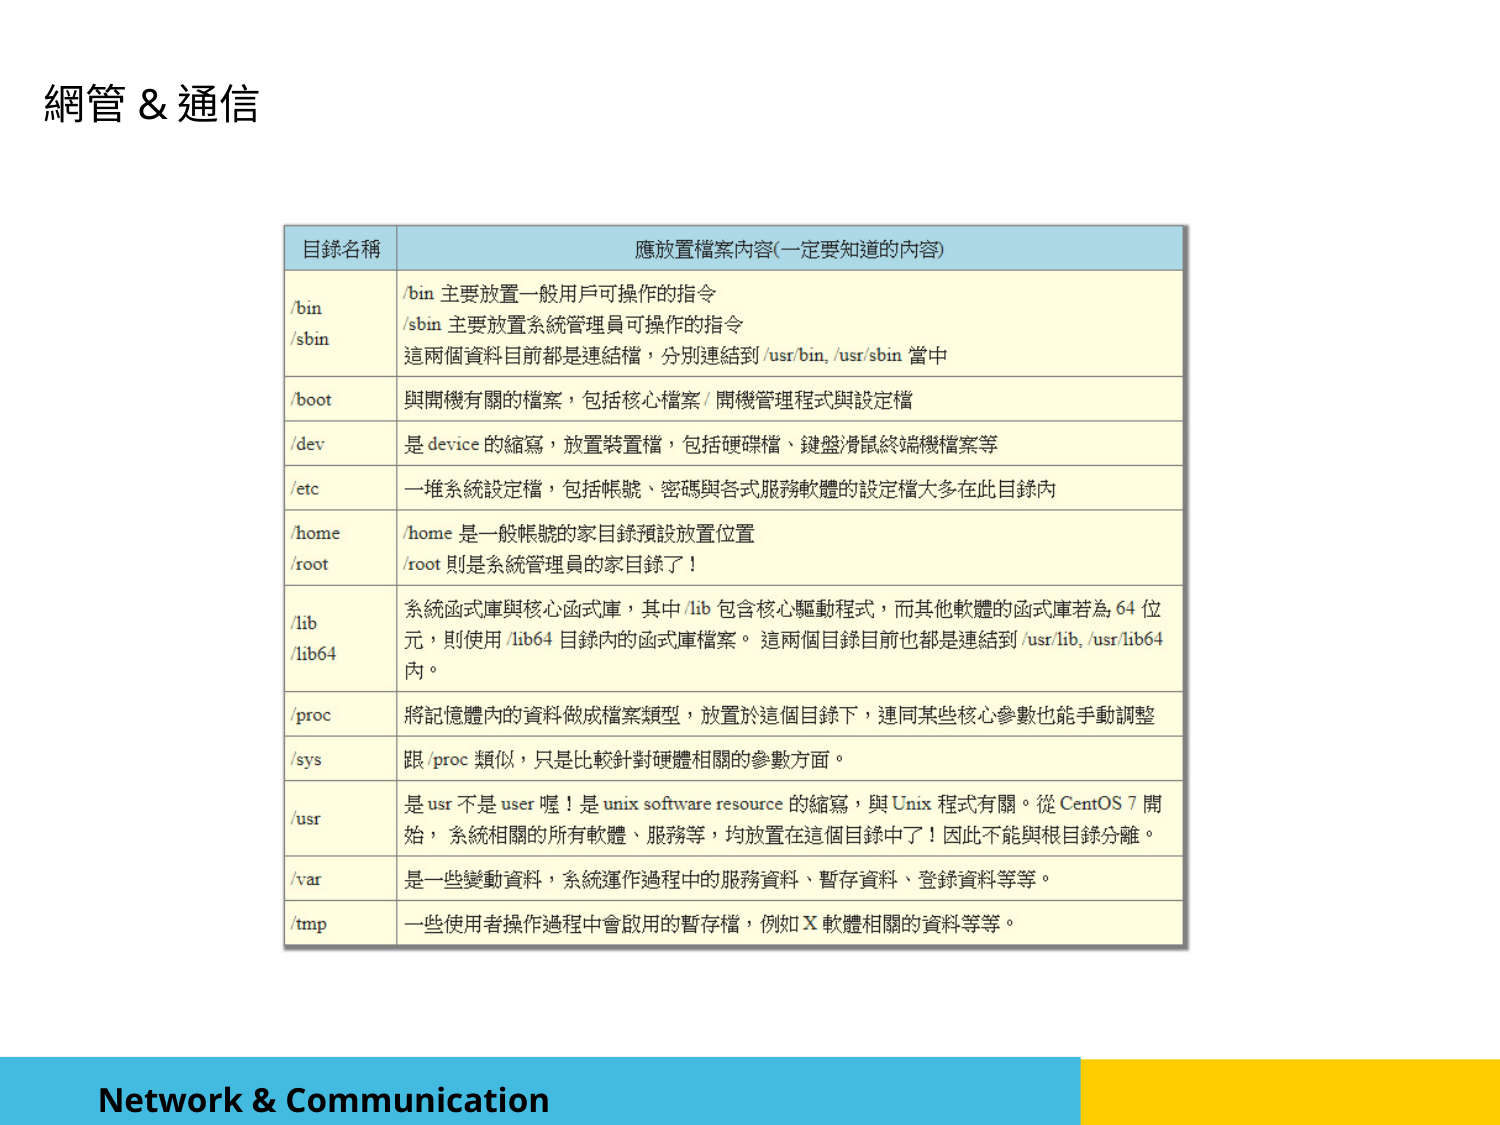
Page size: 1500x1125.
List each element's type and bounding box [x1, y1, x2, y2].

list [279, 219, 1200, 963]
